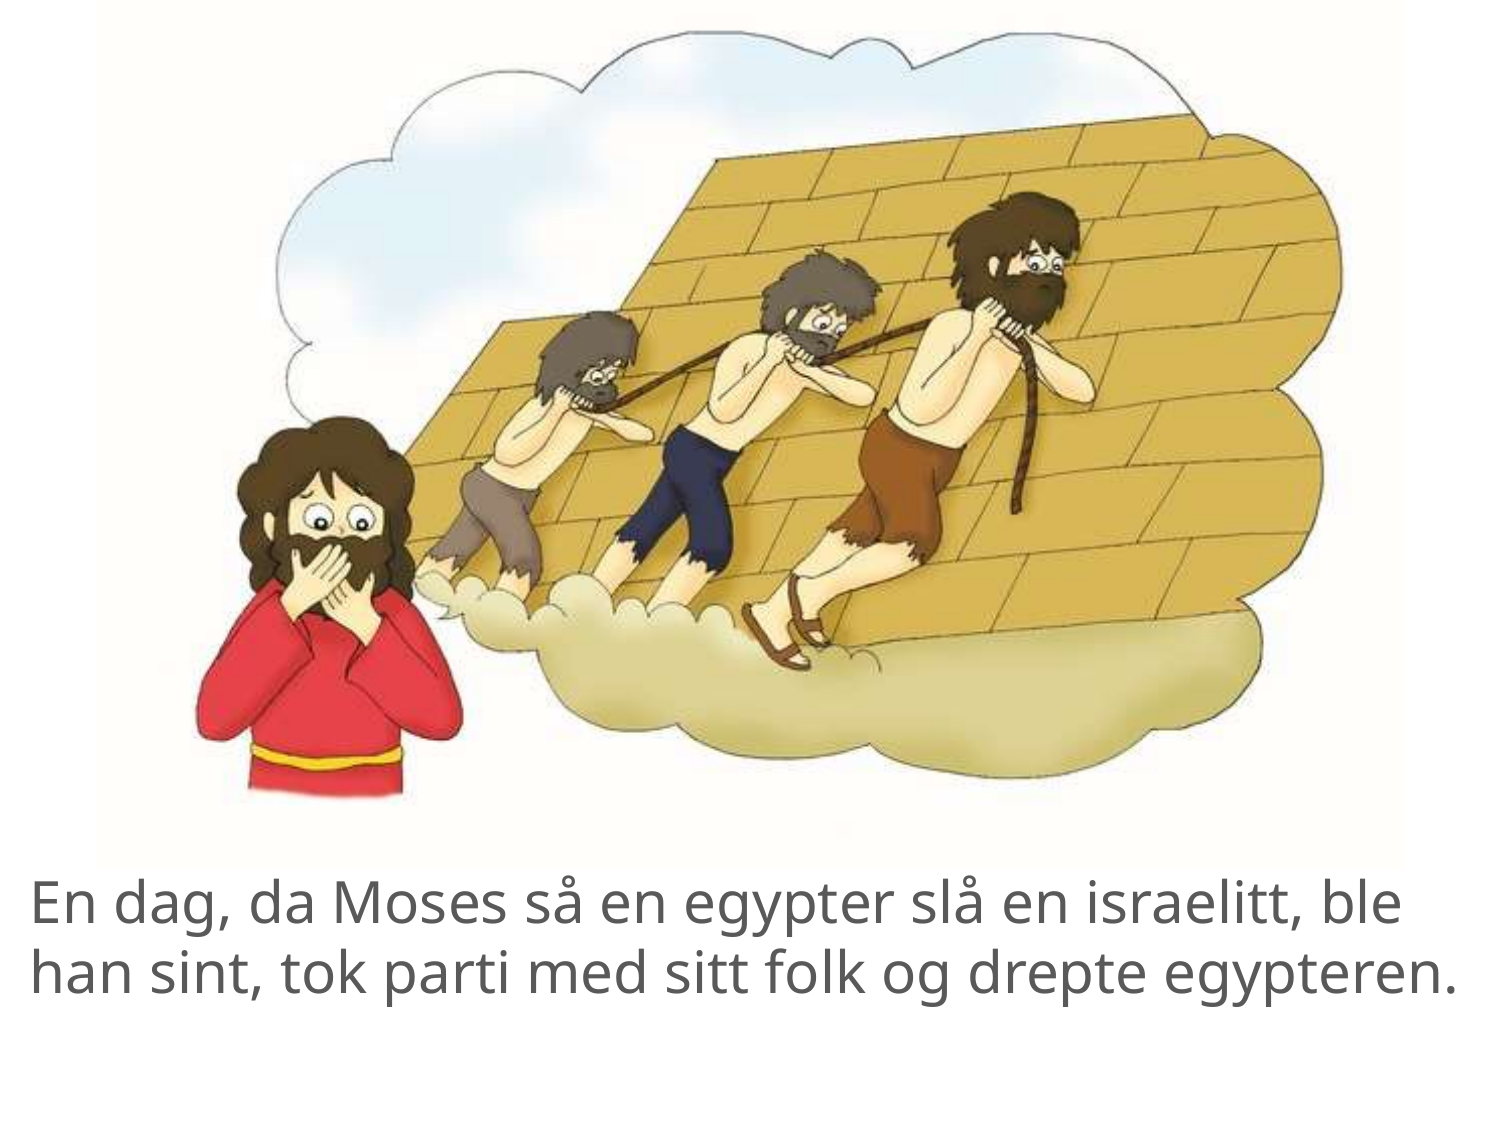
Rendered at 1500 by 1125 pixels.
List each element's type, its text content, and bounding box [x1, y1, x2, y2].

text_box En dag, da Moses så en egypter slå en israelitt, ble han sint, tok parti med sitt folk og drepte egypteren. [14, 857, 1486, 1013]
picture [94, 0, 1405, 870]
